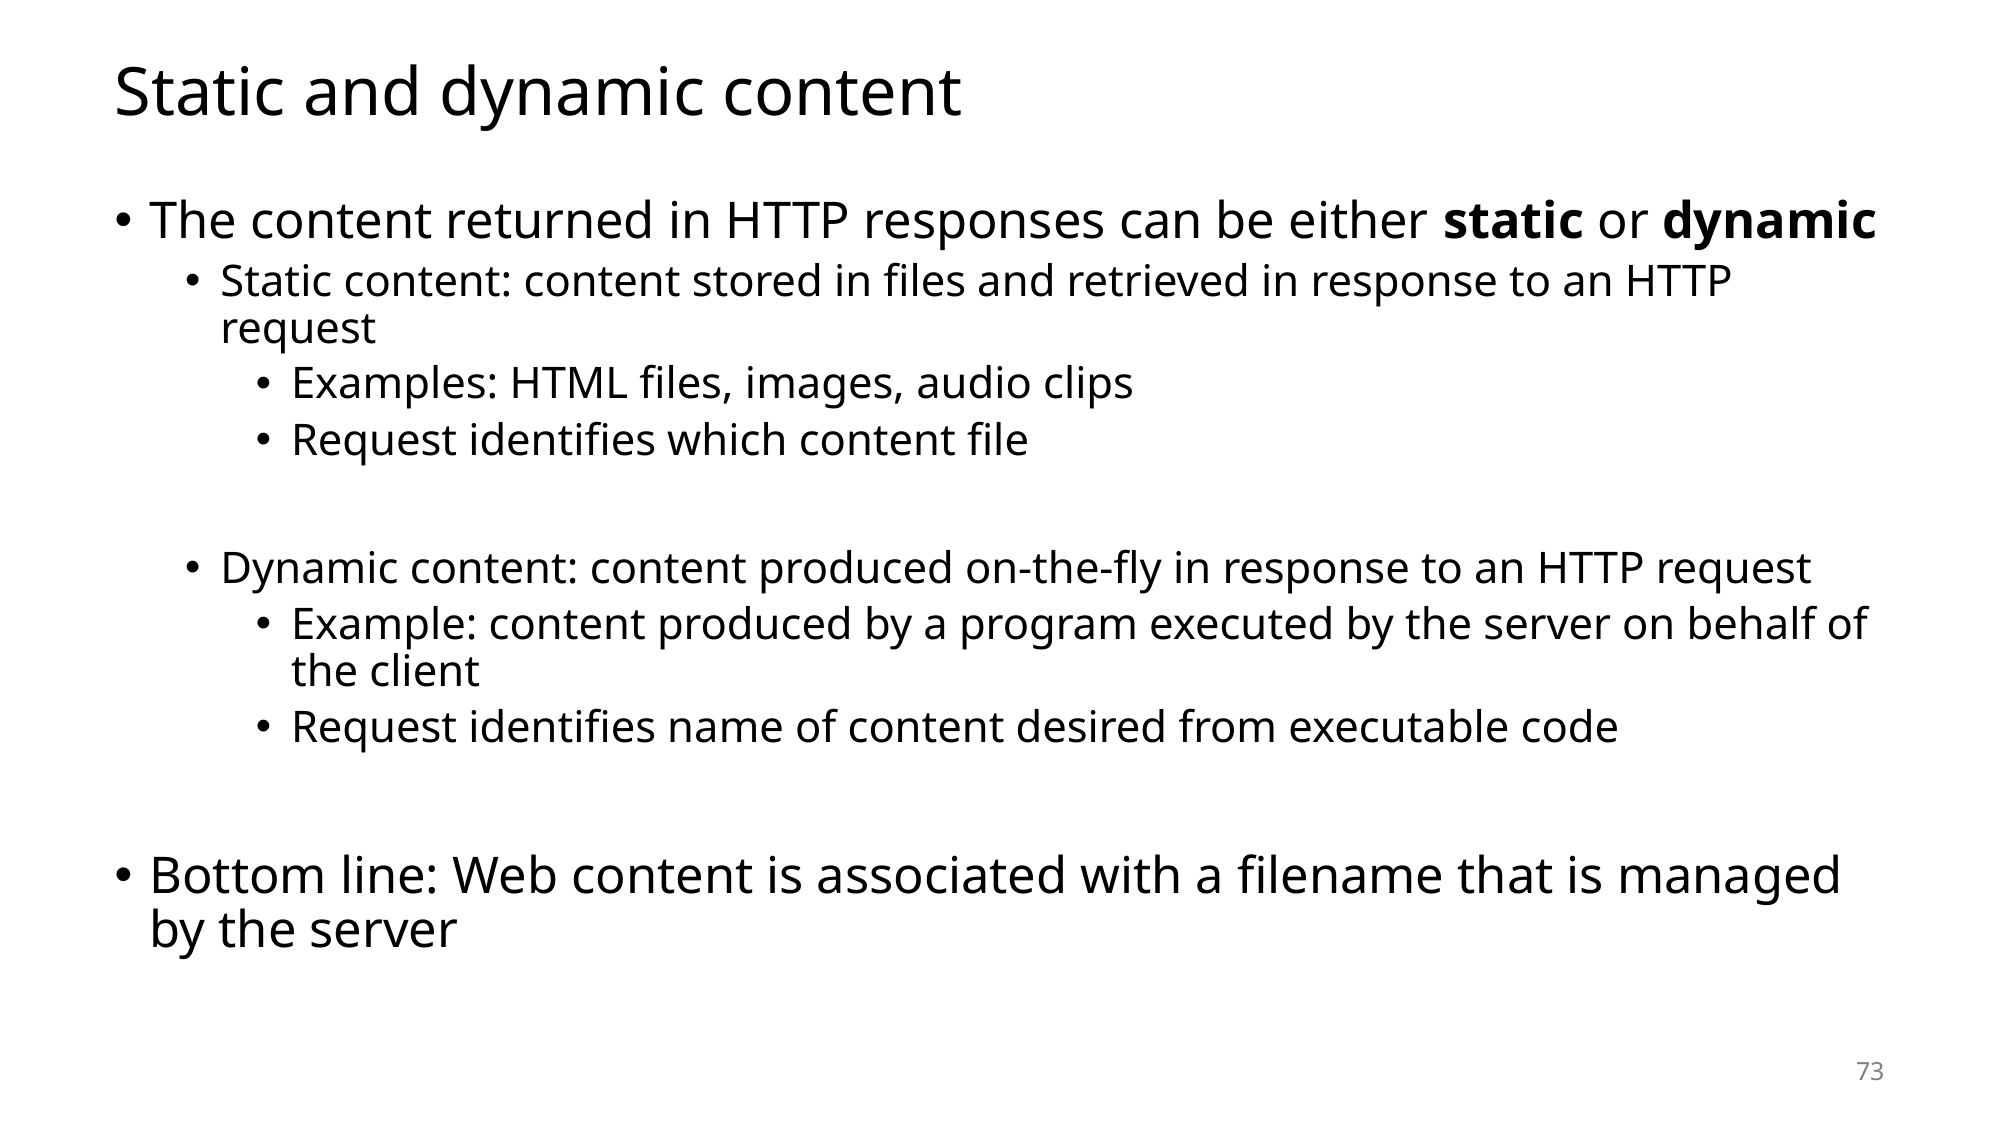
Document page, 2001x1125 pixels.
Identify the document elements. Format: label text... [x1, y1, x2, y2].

list The content returned in HTTP responses can be either static or dynamic Static content: content stored in files and retrieved in response to an HTTP request Examples: HTML files, images, audio clips Request identifies which content file Dynamic content: content produced on-the-fly in response to an HTTP request Example: content produced by a program executed by the server on behalf of the client Request identifies name of content desired from executable code Bottom line: Web content is associated with a filename that is managed by the server [99, 187, 1900, 1013]
slide_number 73 [1749, 1042, 1900, 1103]
title Static and dynamic content [99, 37, 1900, 150]
